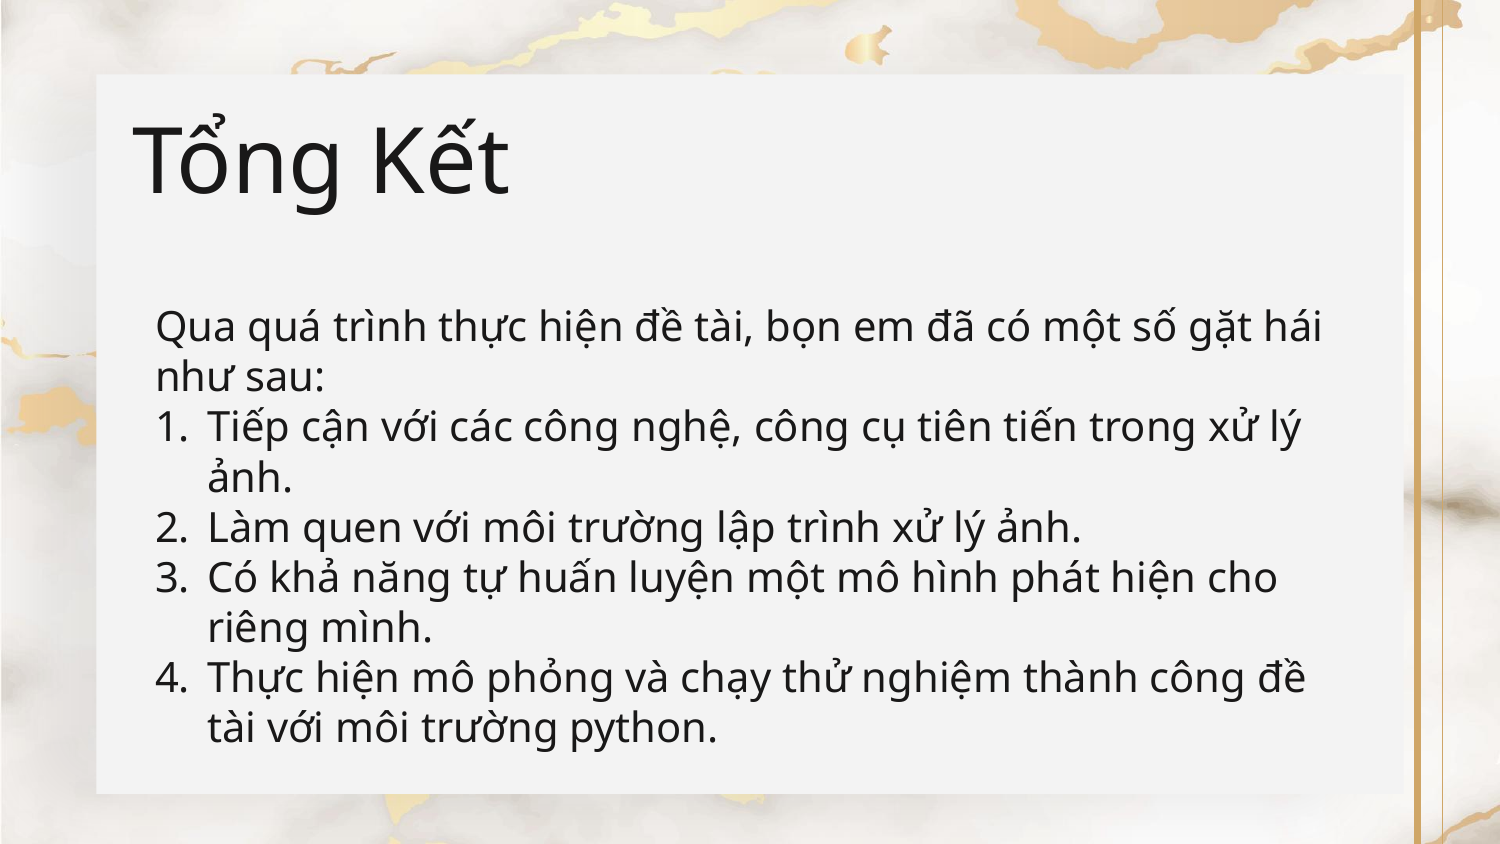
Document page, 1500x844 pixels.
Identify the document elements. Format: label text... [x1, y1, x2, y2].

list Qua quá trình thực hiện đề tài, bọn em đã có một số gặt hái như sau: Tiếp cận với các công nghệ, công cụ tiên tiến trong xử lý ảnh. Làm quen với môi trường lập trình xử lý ảnh. Có khả năng tự huấn luyện một mô hình phát hiện cho riêng mình. Thực hiện mô phỏng và chạy thử nghiệm thành công đề tài với môi trường python. [116, 285, 1355, 738]
picture [1443, 0, 1500, 844]
picture [1421, 0, 1442, 844]
picture [0, 0, 1414, 844]
title Tổng Kết [116, 87, 1064, 174]
